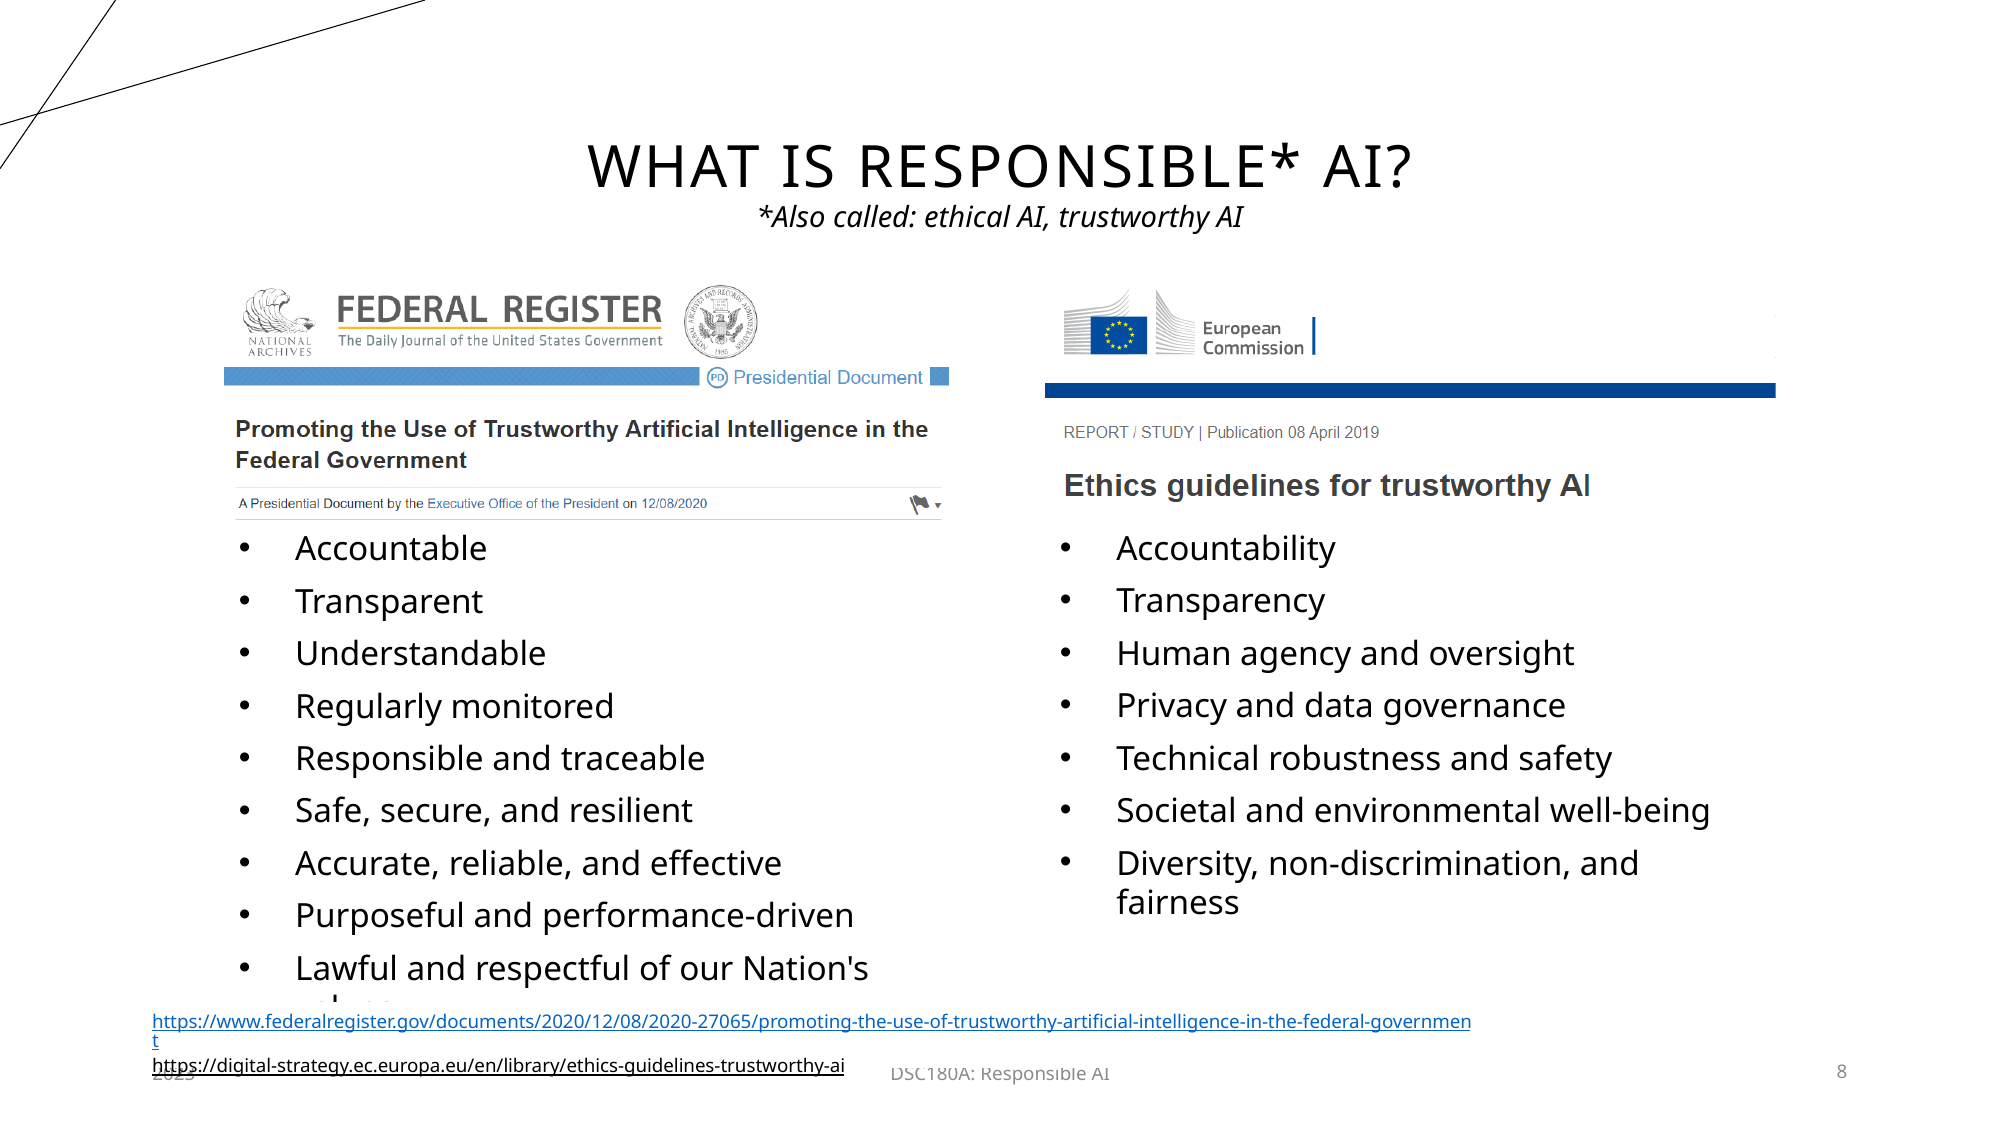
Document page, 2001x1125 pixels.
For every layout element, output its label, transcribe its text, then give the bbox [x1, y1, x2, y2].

slide_number 2023 [137, 1068, 588, 1103]
text_box https://www.federalregister.gov/documents/2020/12/08/2020-27065/promoting-the-use-of-trustworthy-artificial-intelligence-in-the-federal-government https://digital-strategy.ec.europa.eu/en/library/ethics-guidelines-trustworthy-ai [137, 1002, 1489, 1068]
text_box *Also called: ethical AI, trustworthy AI [634, 191, 1365, 241]
text_box Accountable Transparent Understandable Regularly monitored Responsible and traceable Safe, secure, and resilient Accurate, reliable, and effective Purposeful and performance-driven Lawful and respectful of our Nation's values [224, 530, 955, 1002]
title What is responsible* AI? [137, 59, 1863, 278]
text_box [1045, 284, 1776, 530]
footer DSC180A: Responsible AI [662, 1068, 1338, 1103]
slide_number 8 [1412, 1042, 1863, 1103]
picture [224, 284, 955, 530]
text_box Accountability Transparency Human agency and oversight Privacy and data governance Technical robustness and safety Societal and environmental well-being Diversity, non-discrimination, and fairness [1045, 530, 1776, 929]
